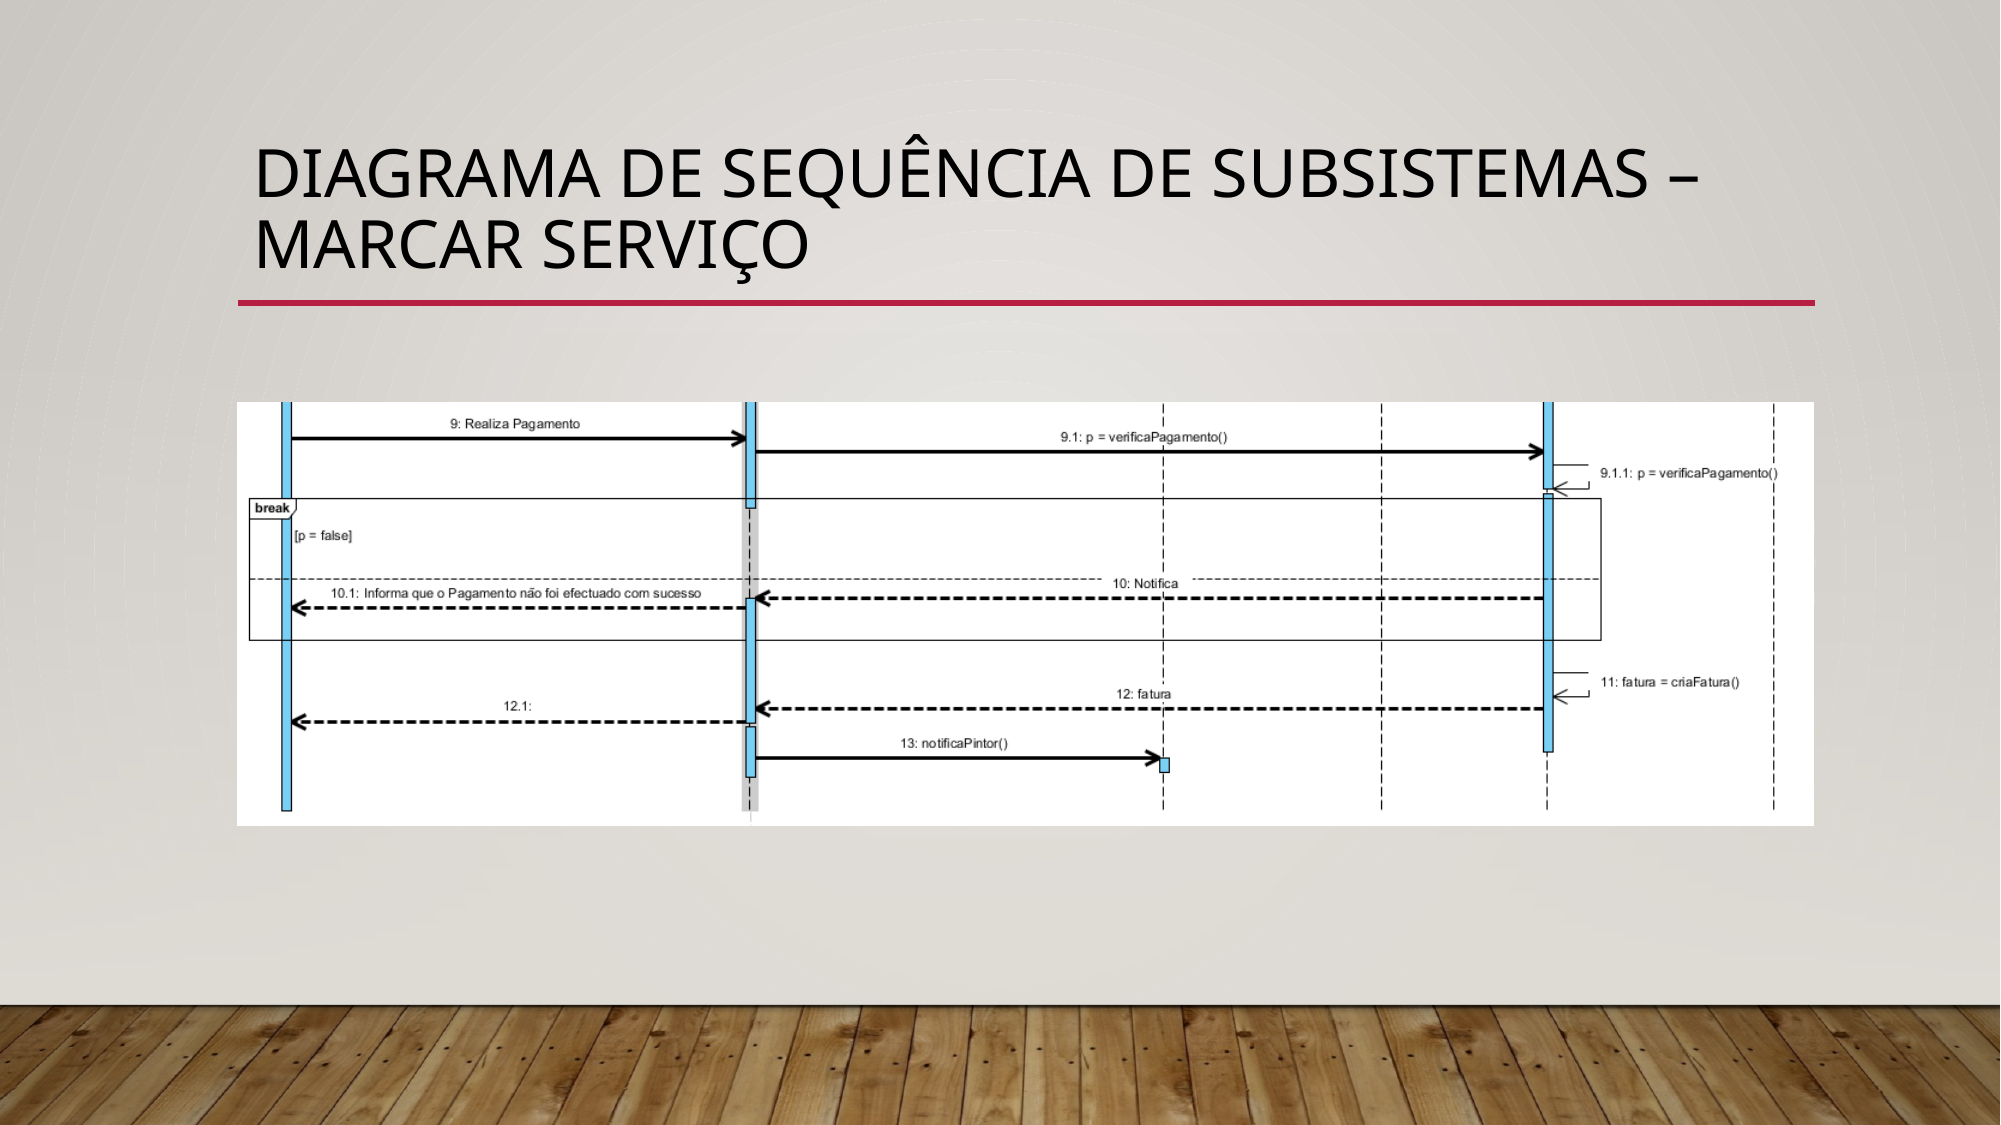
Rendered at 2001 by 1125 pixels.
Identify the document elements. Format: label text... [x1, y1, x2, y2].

picture [0, 1005, 2000, 1125]
title Diagrama de Sequência de Subsistemas – Marcar serviço [238, 131, 1814, 305]
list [237, 401, 1814, 826]
